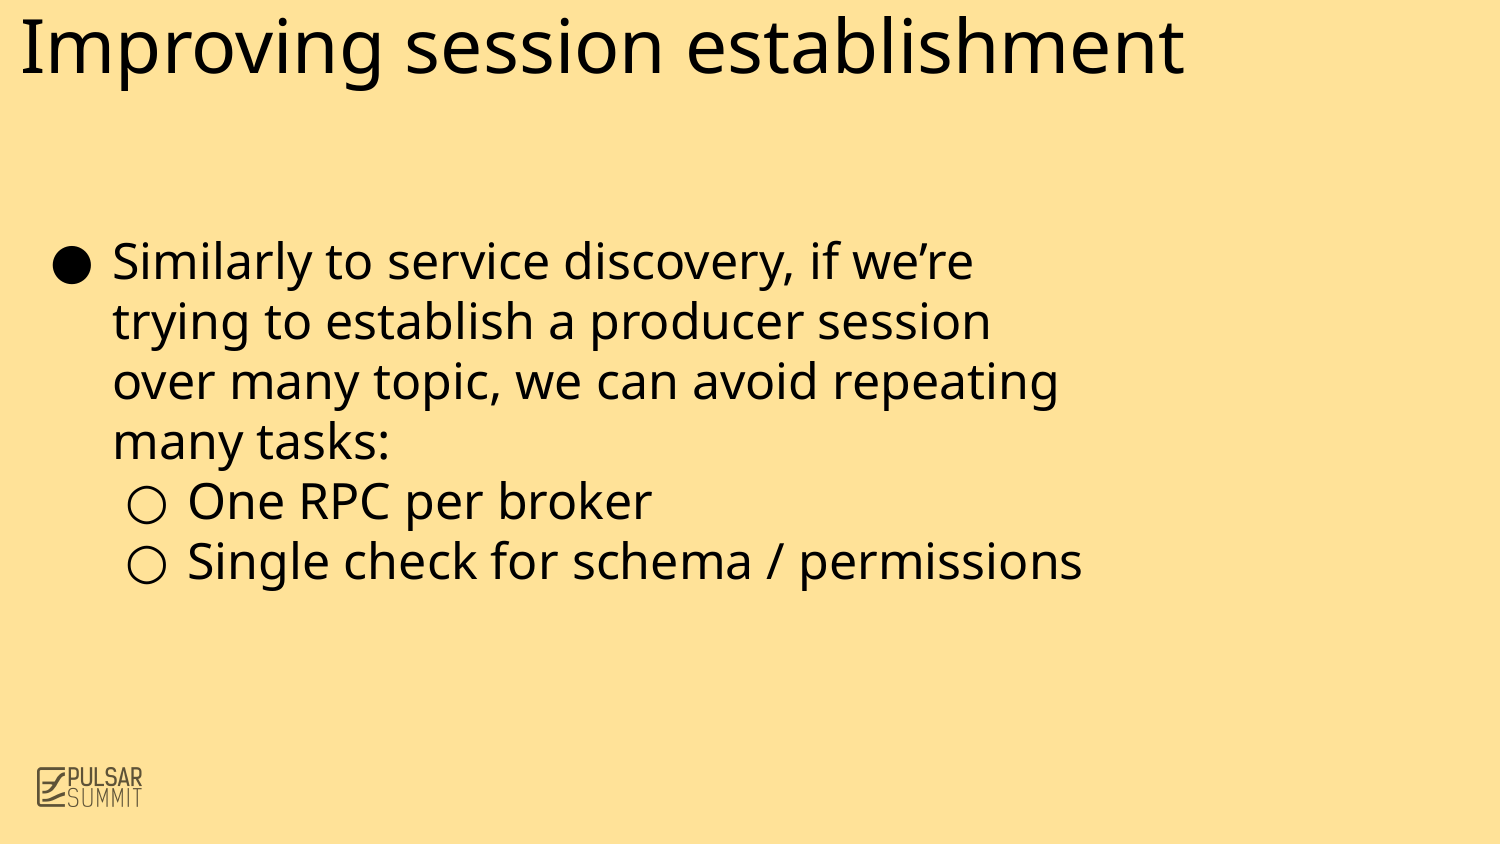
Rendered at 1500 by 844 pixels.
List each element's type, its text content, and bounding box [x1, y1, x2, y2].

text_box Improving session establishment [20, 8, 1446, 90]
text_box Similarly to service discovery, if we’re trying to establish a producer session over many topic, we can avoid repeating many tasks: One RPC per broker Single check for schema / permissions [37, 229, 1107, 590]
